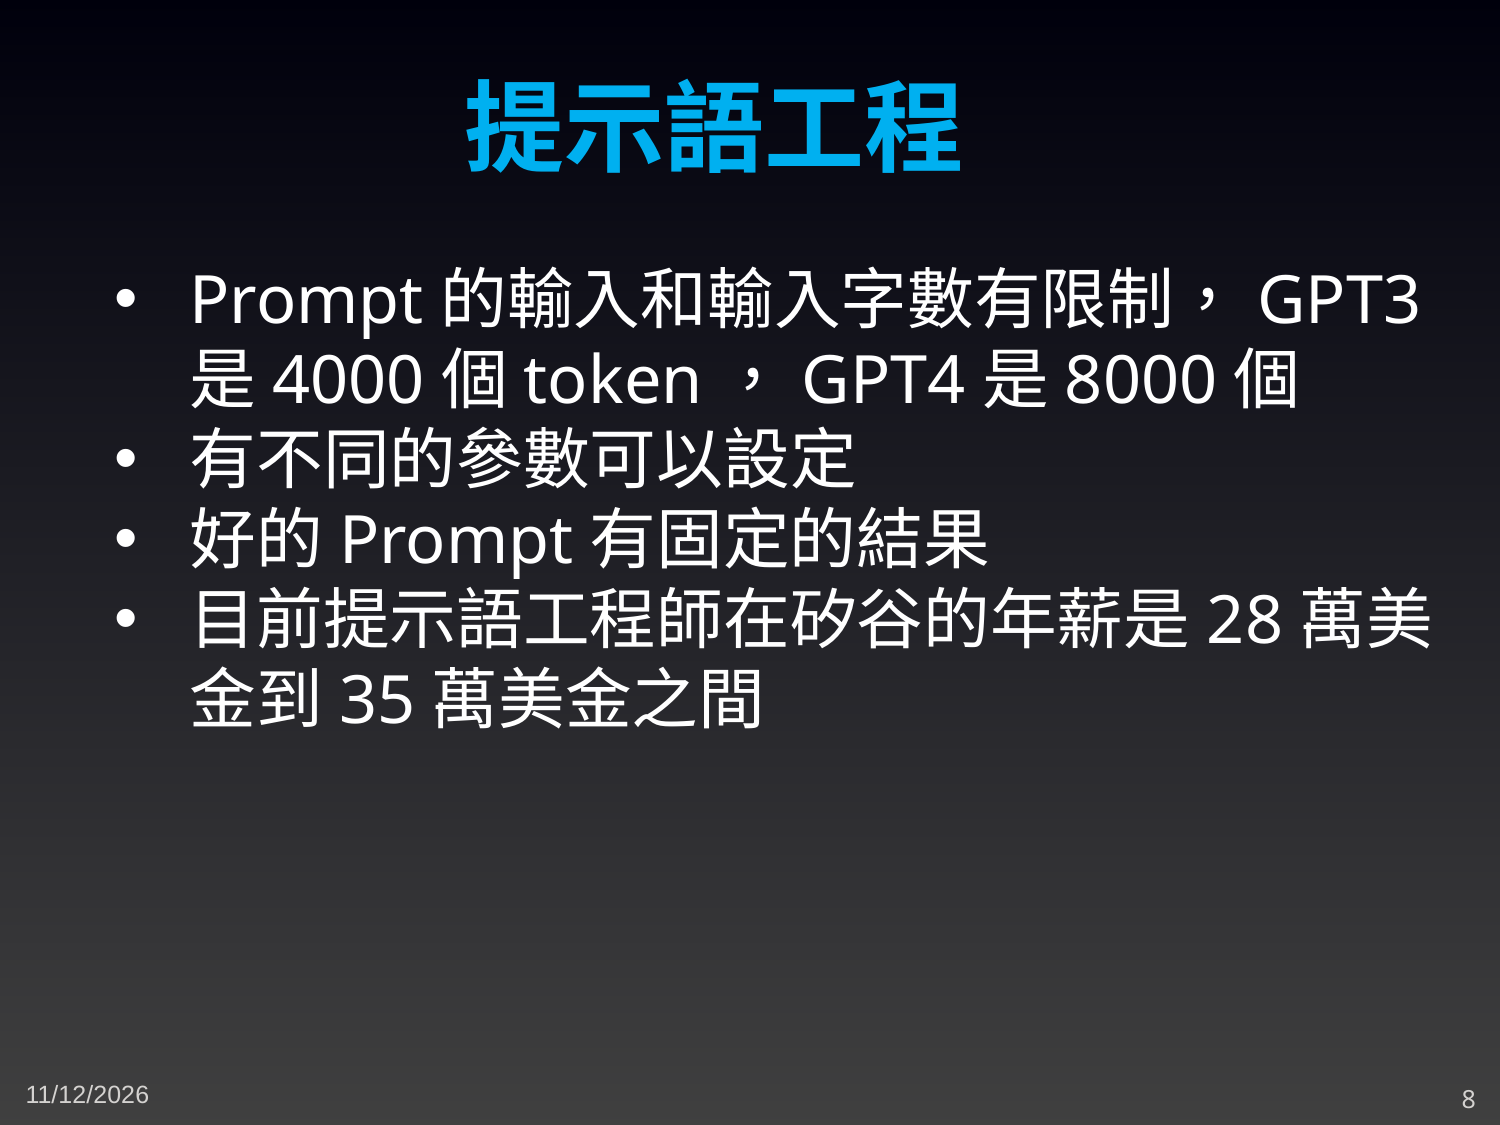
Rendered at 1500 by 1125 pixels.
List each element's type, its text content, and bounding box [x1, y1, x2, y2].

text_box 提示語工程 [449, 37, 1263, 200]
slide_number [10, 1075, 411, 1117]
slide_number 8 [1340, 1075, 1491, 1117]
text_box Prompt的輸入和輸入字數有限制，GPT3是4000個token，GPT4是8000個 有不同的參數可以設定 好的Prompt有固定的結果 目前提示語工程師在矽谷的年薪是28萬美金到35萬美金之間 [99, 249, 1450, 745]
